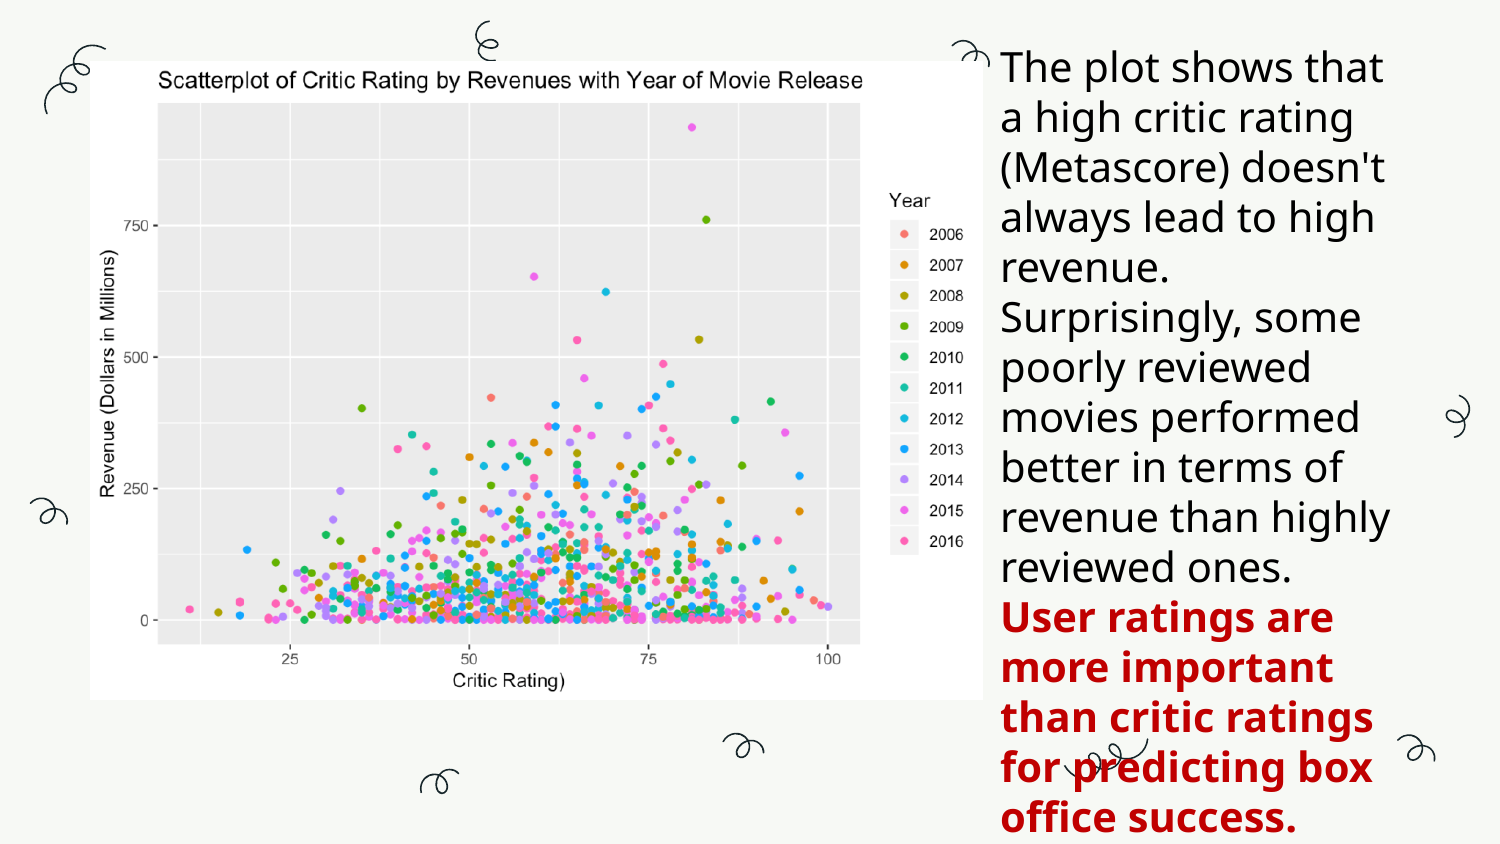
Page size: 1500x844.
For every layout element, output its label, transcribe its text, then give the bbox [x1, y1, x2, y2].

text_box The plot shows that a high critic rating (Metascore) doesn't always lead to high revenue. Surprisingly, some poorly reviewed movies performed better in terms of revenue than highly reviewed ones. User ratings are more important than critic ratings for predicting box office success. [985, 33, 1433, 844]
picture [90, 61, 984, 700]
